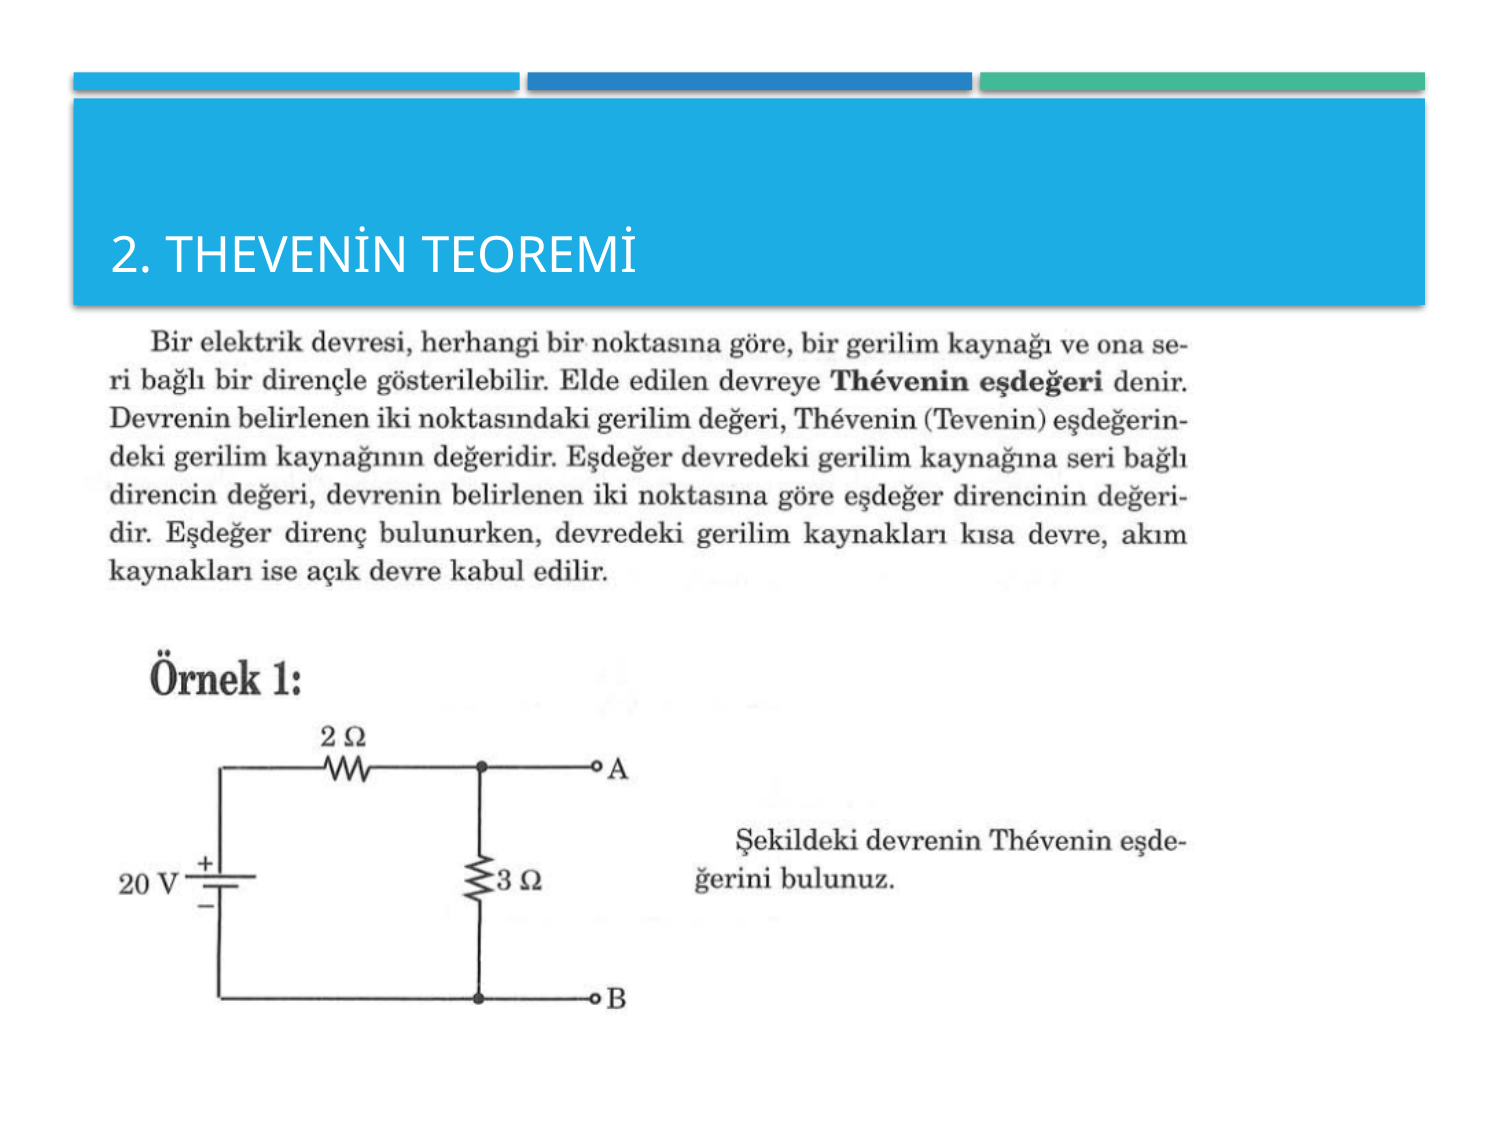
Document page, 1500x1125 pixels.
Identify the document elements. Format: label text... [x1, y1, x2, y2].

title 2. thevenin teoremi [95, 112, 1406, 291]
picture [83, 316, 1233, 1027]
